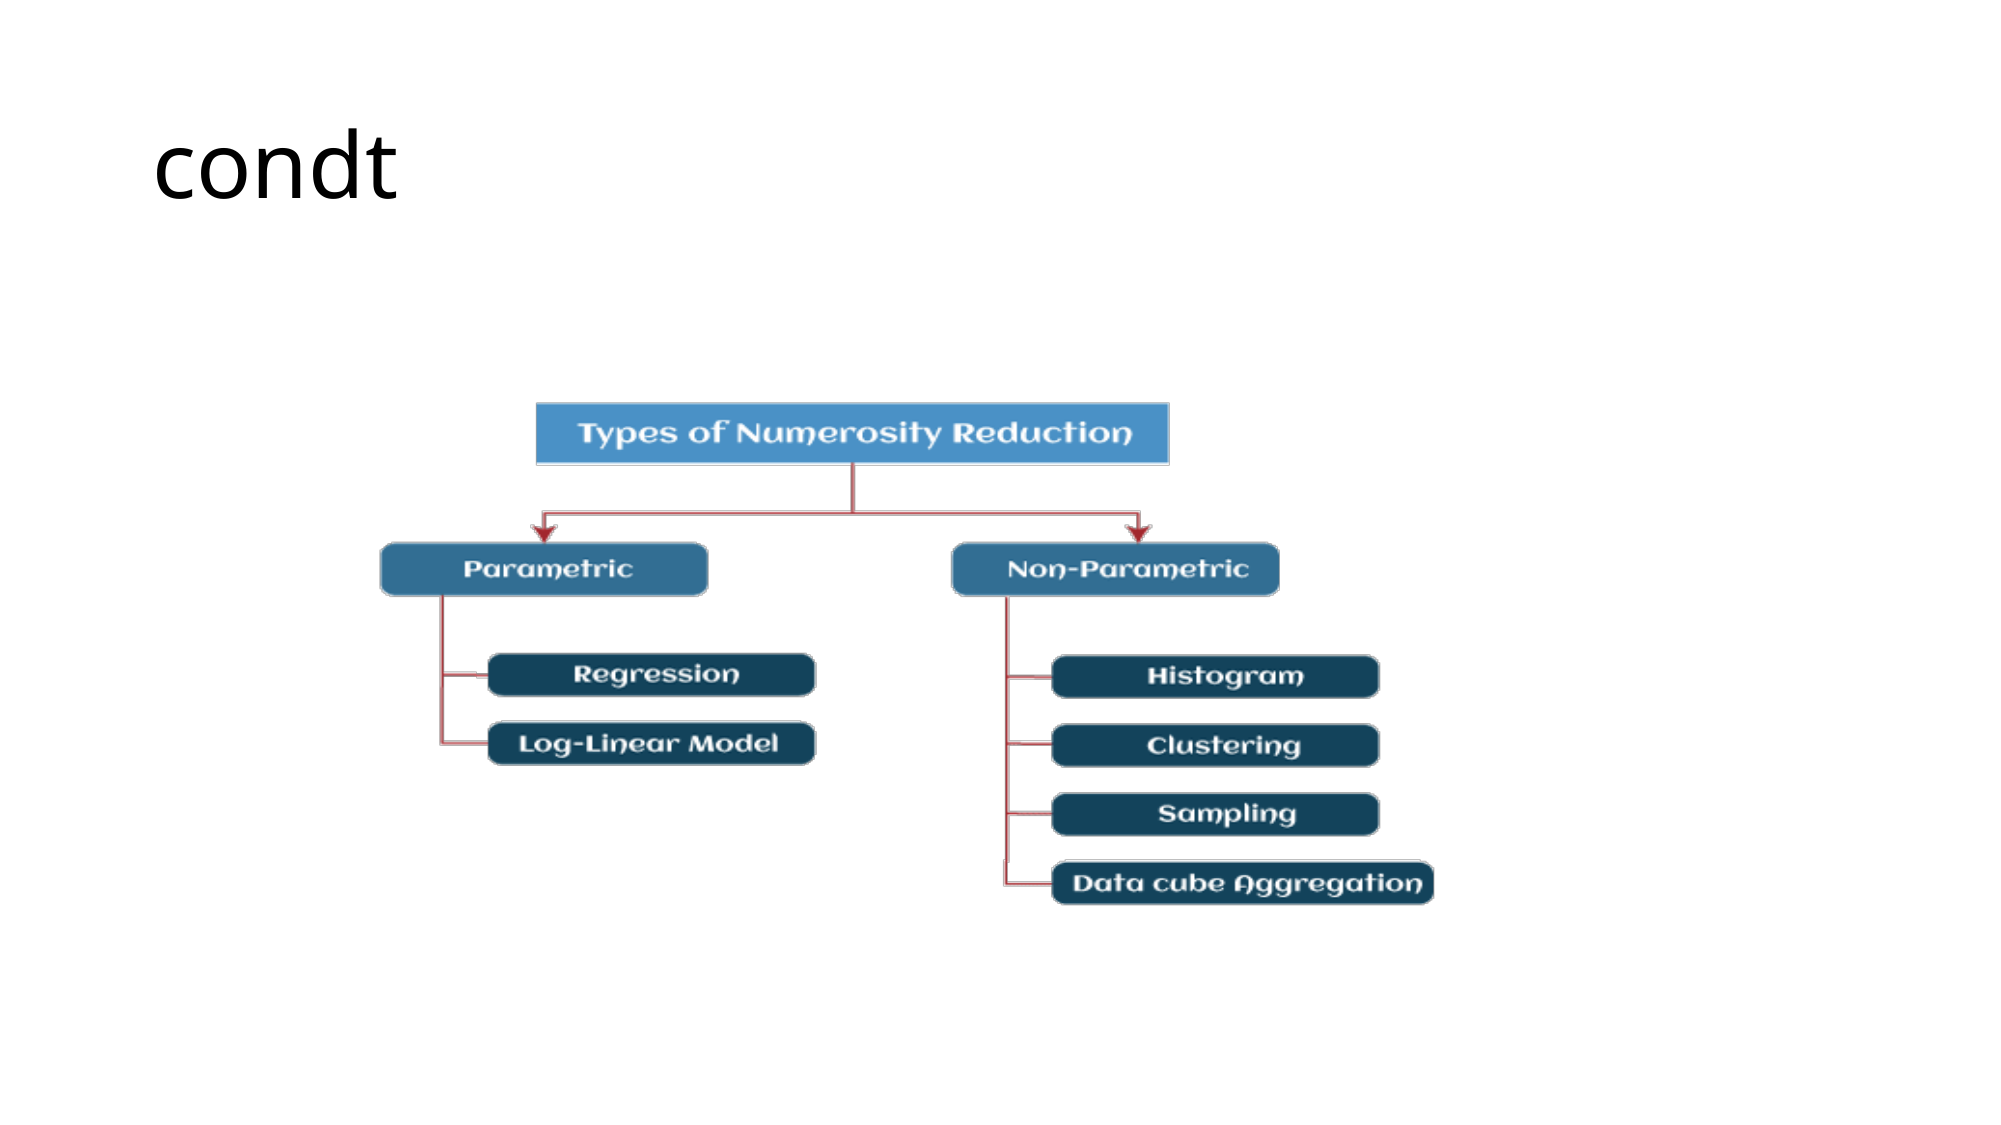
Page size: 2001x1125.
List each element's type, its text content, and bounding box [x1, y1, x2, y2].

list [311, 389, 1469, 924]
title condt [137, 59, 1863, 278]
